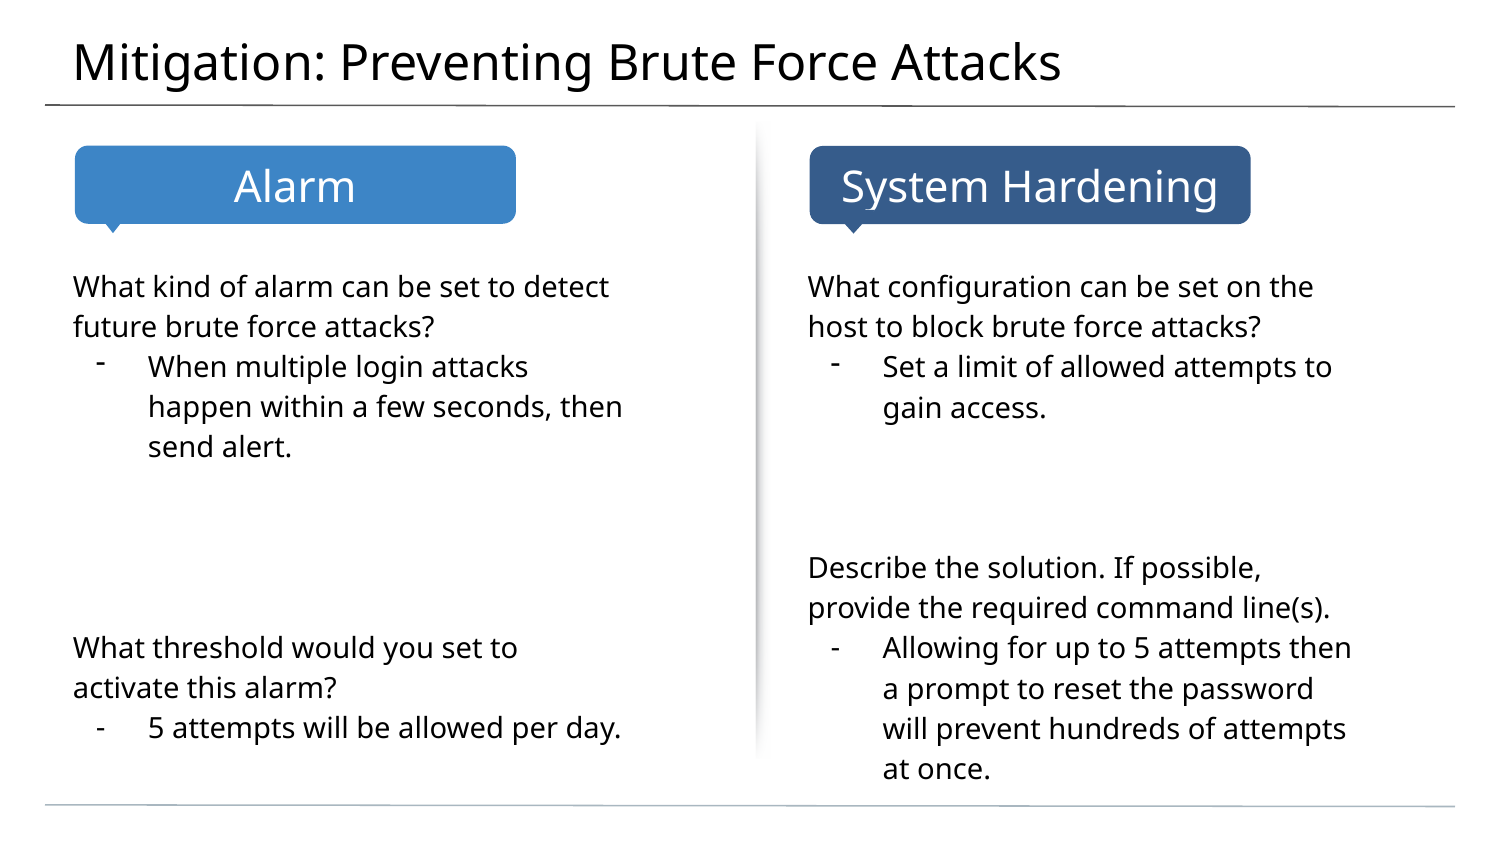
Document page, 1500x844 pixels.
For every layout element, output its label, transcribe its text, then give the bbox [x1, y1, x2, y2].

subtitle What kind of alarm can be set to detect future brute force attacks? When multiple login attacks happen within a few seconds, then send alert. What threshold would you set to activate this alarm? 5 attempts will be allowed per day. [0, 262, 704, 805]
picture [703, 107, 839, 782]
title Mitigation: Preventing Brute Force Attacks [0, 0, 1500, 88]
subtitle What configuration can be set on the host to block brute force attacks? Set a limit of allowed attempts to gain access. Describe the solution. If possible, provide the required command line(s). Allowing for up to 5 attempts then a prompt to reset the password will prevent hundreds of attempts at once. [732, 263, 1438, 805]
